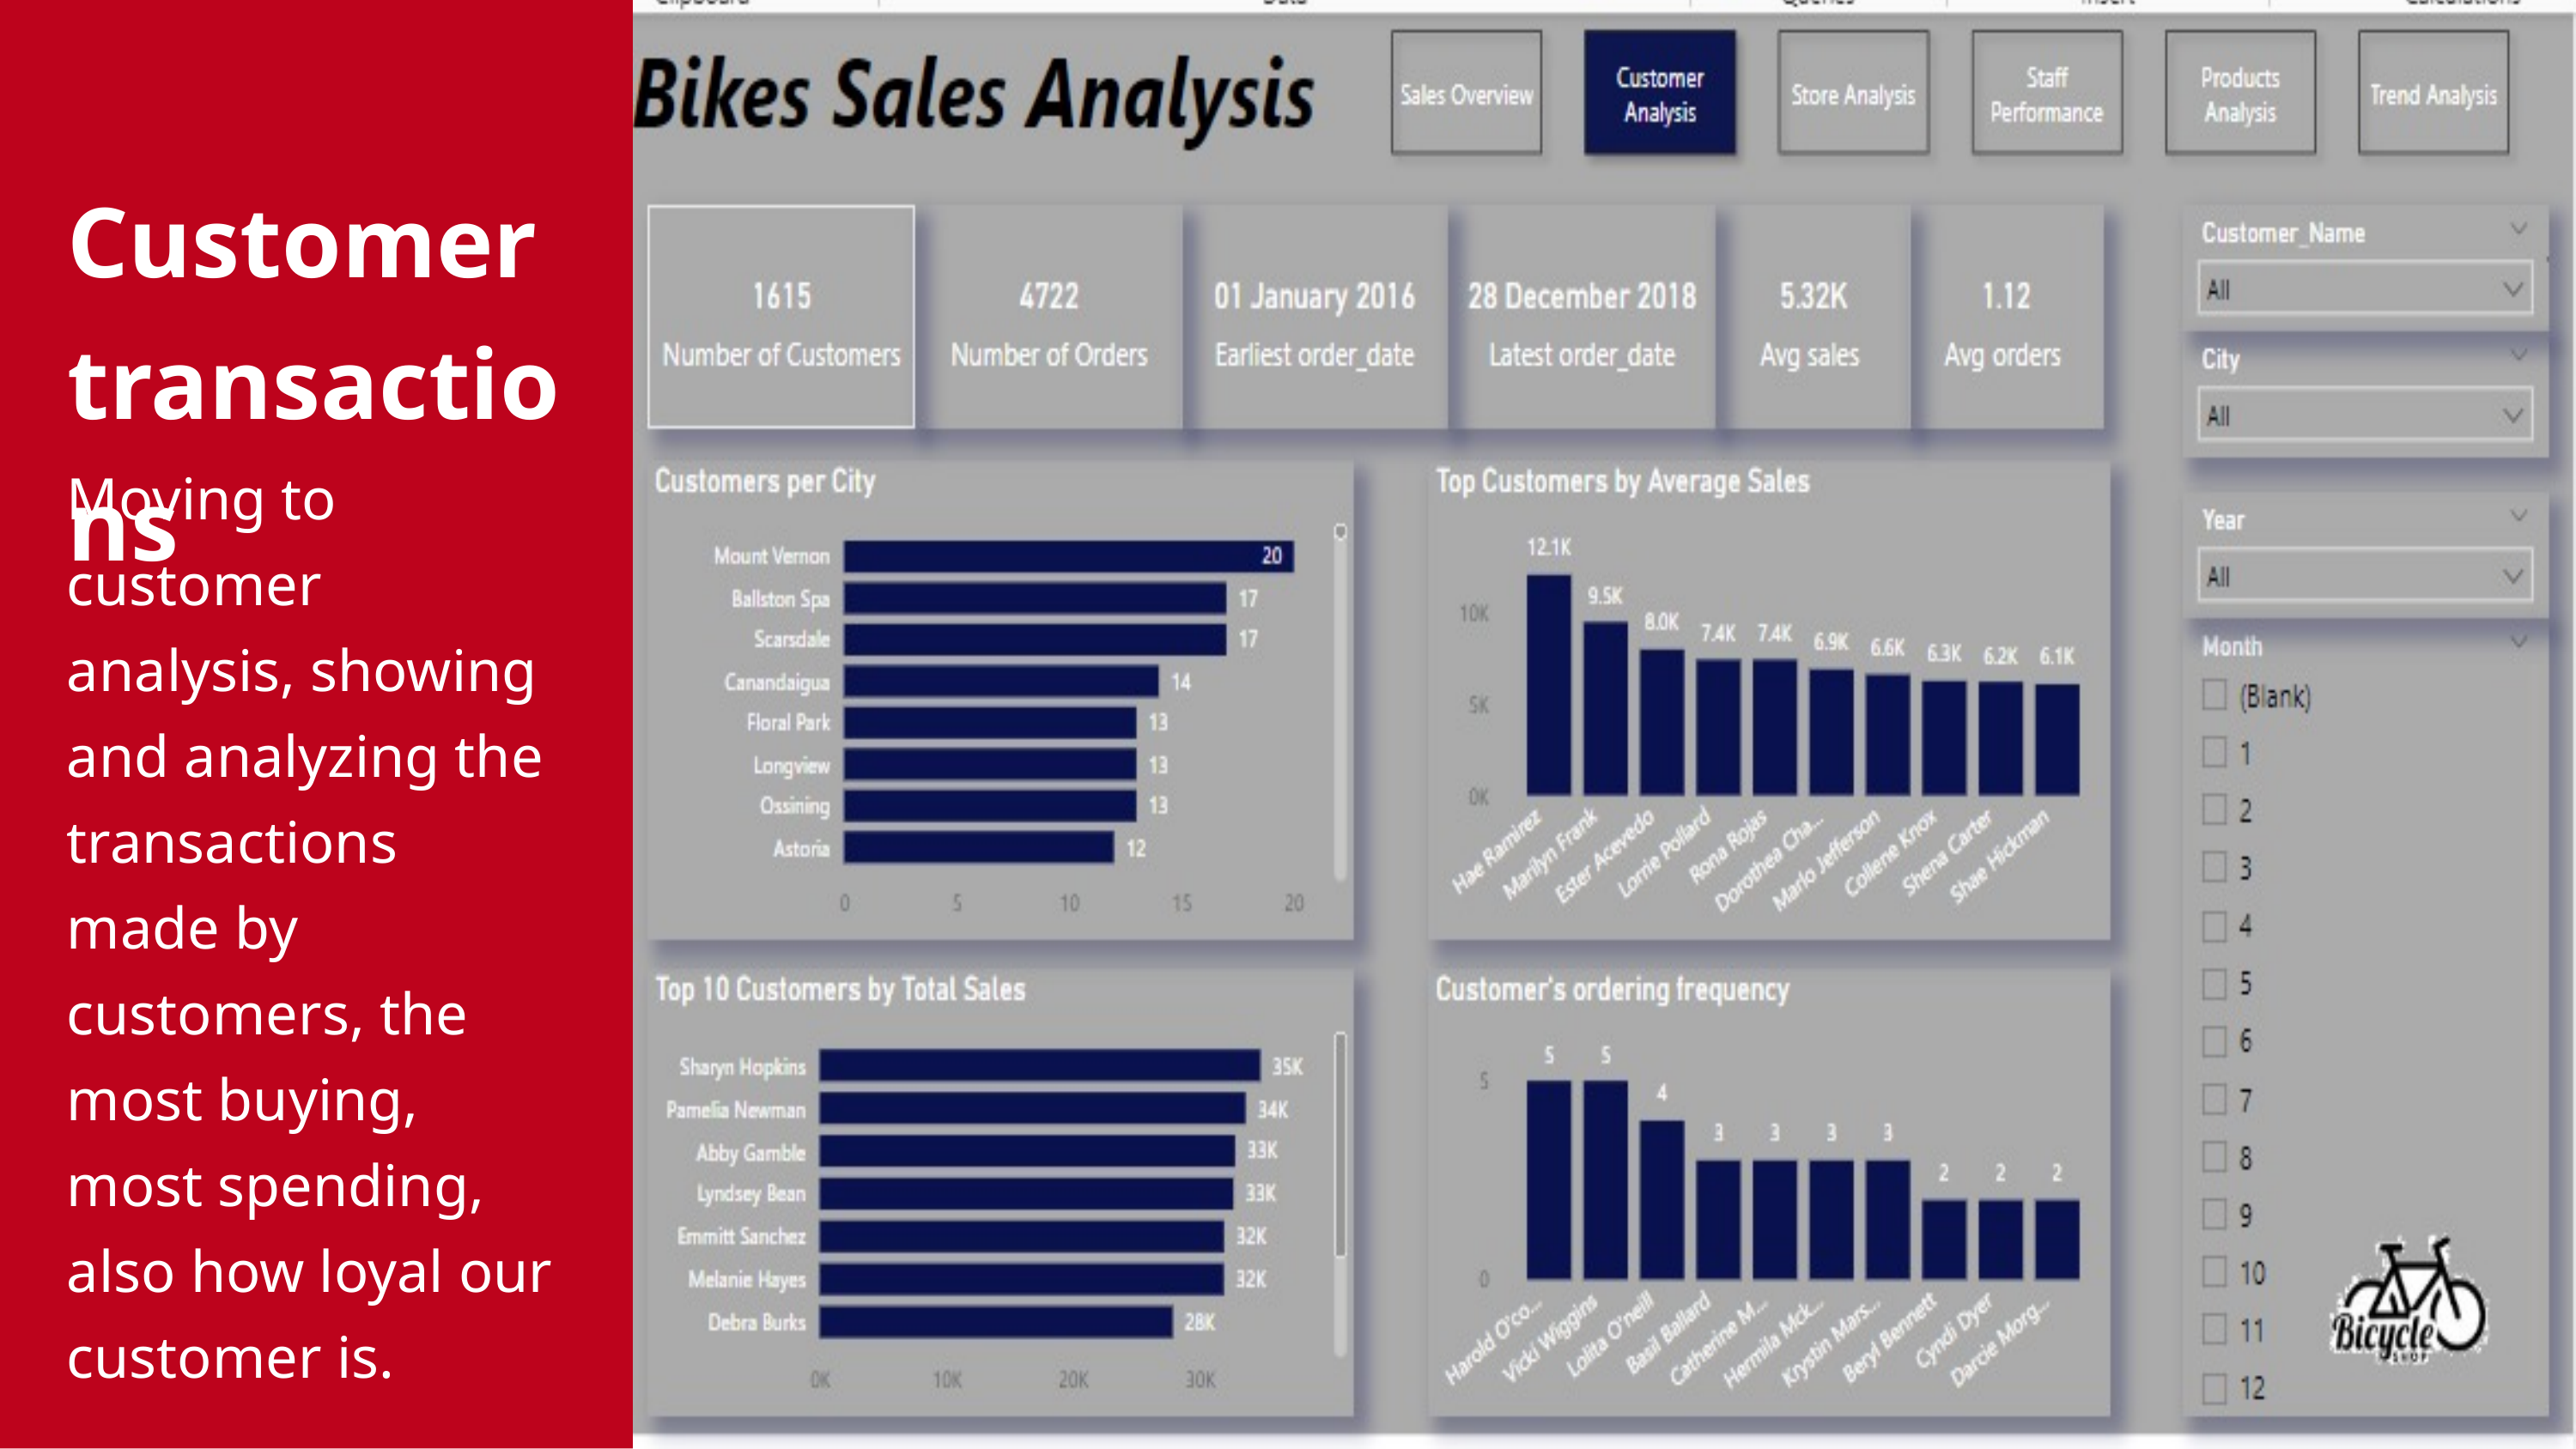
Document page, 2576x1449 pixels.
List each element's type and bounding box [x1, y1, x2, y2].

text_box [0, 0, 630, 1449]
picture [633, 0, 2576, 1449]
text_box [66, 155, 623, 1303]
